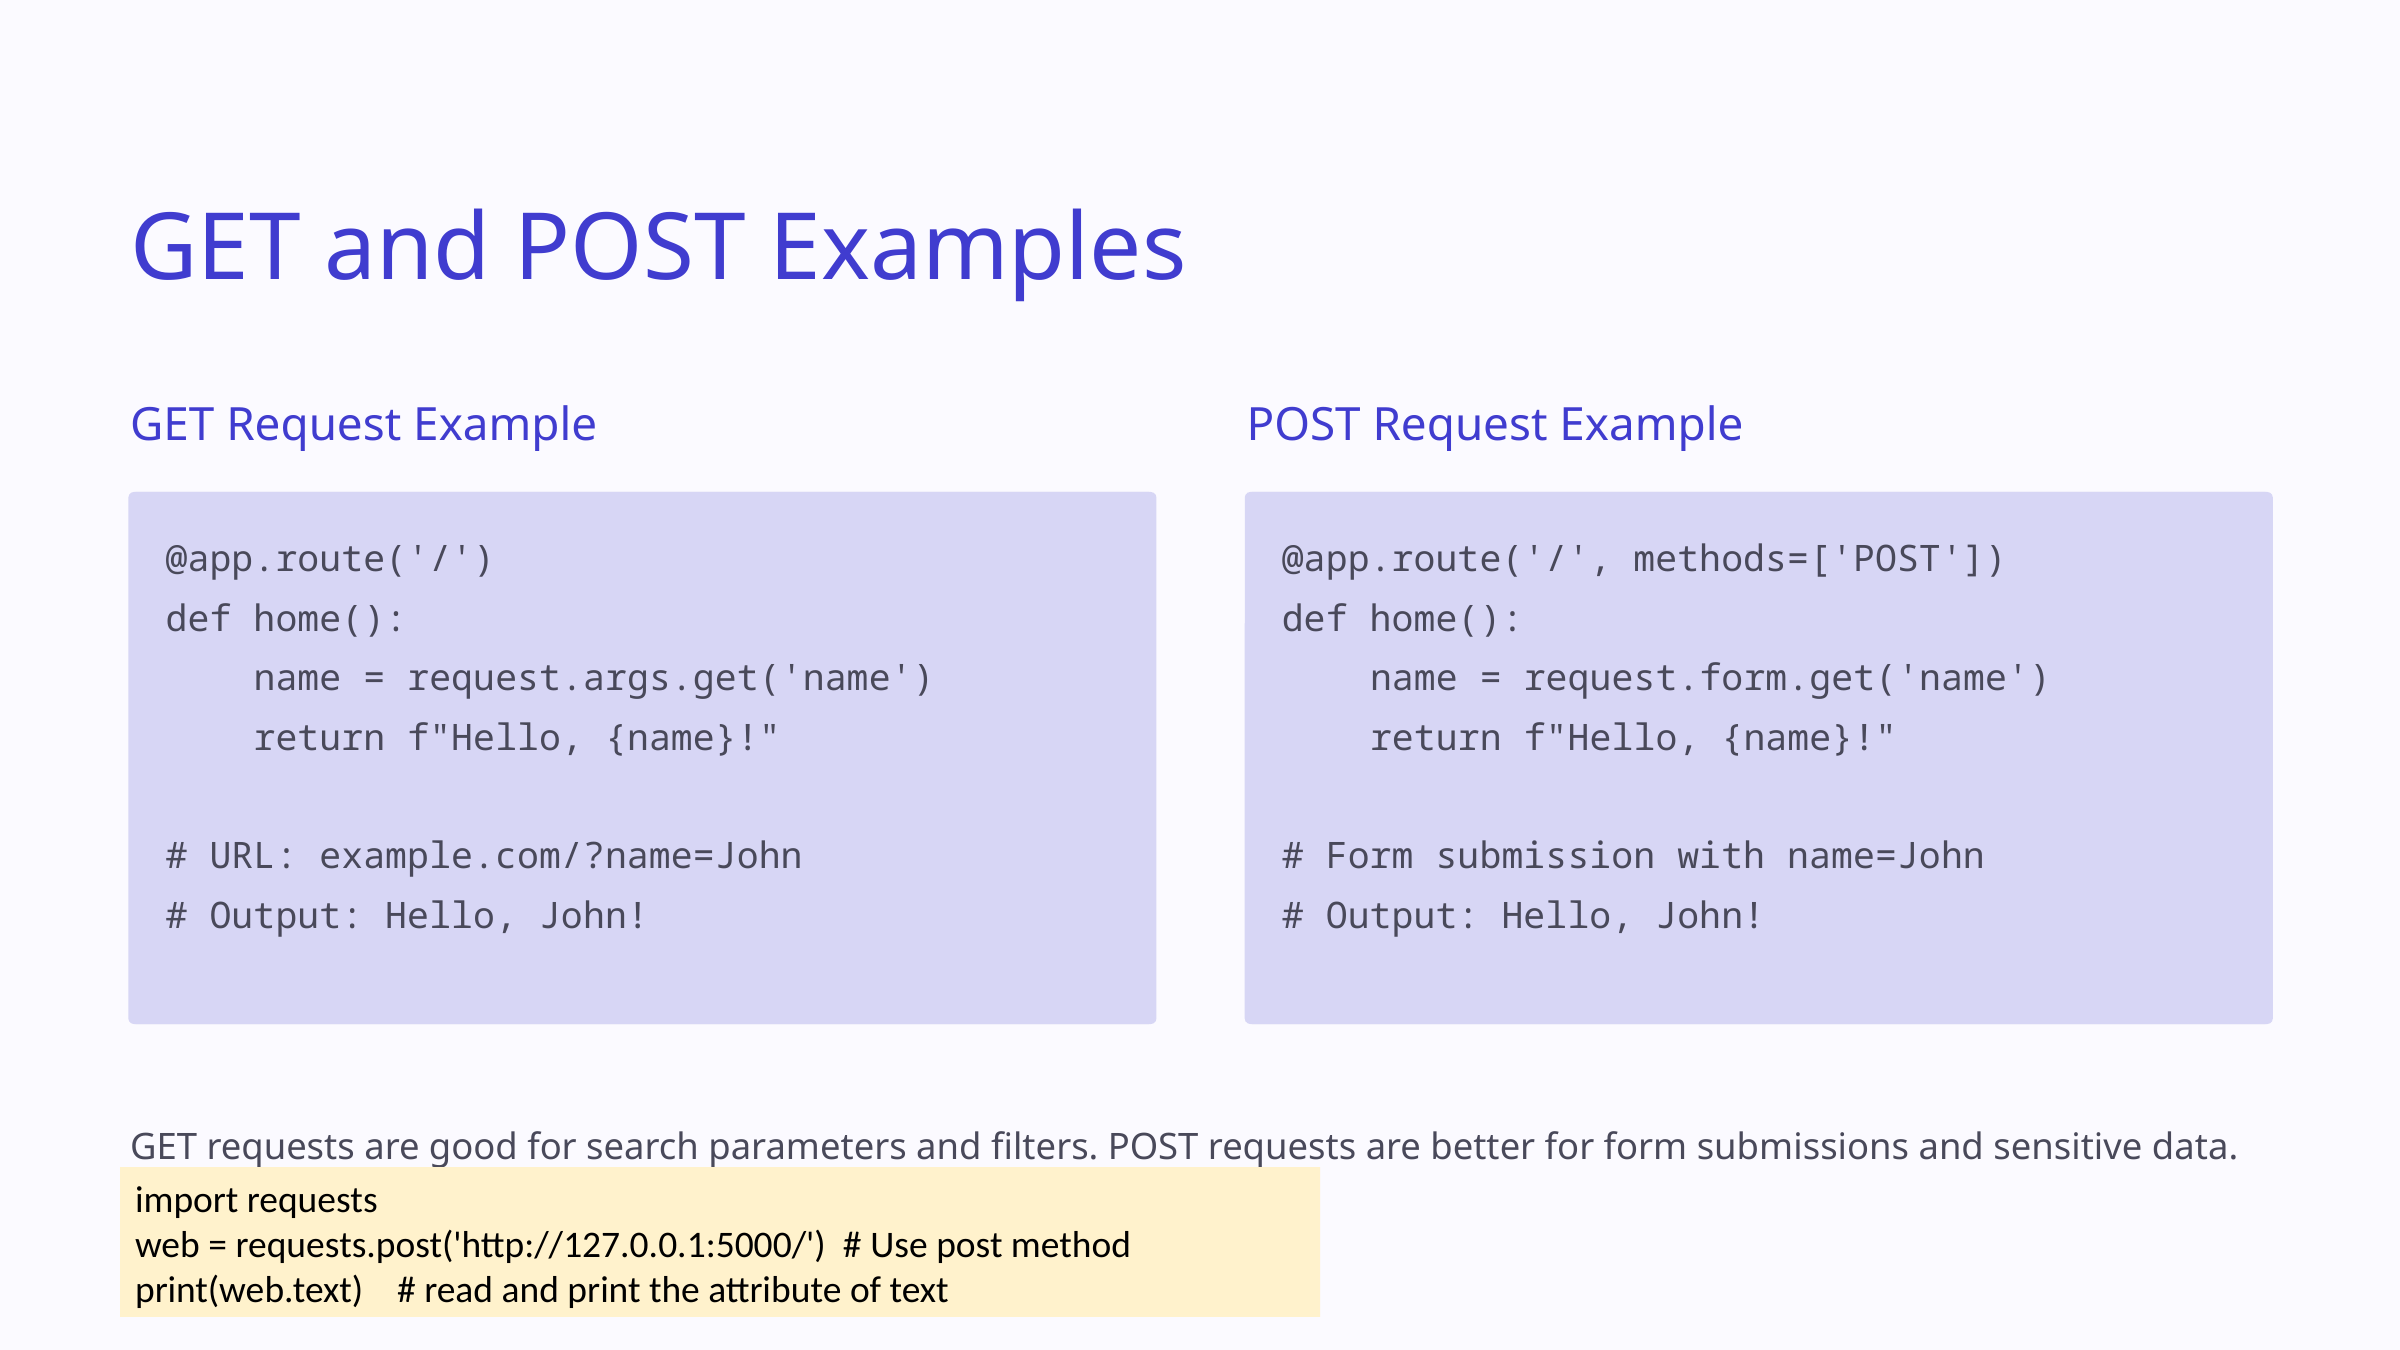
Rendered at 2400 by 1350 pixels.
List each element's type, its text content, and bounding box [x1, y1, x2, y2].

text_box @app.route('/') def home(): name = request.args.get('name') return f"Hello, {name}!" # URL: example.com/?name=John # Output: Hello, John! [165, 519, 1120, 997]
text_box [128, 491, 1157, 1025]
text_box GET and POST Examples [130, 182, 1357, 299]
text_box import requests web = requests.post('http://127.0.0.1:5000/') # Use post method print(web.text) # read and print the attribute of text [120, 1167, 1321, 1317]
text_box GET Request Example [130, 391, 668, 450]
text_box @app.route('/', methods=['POST']) def home(): name = request.form.get('name') return f"Hello, {name}!" # Form submission with name=John # Output: Hello, John! [1281, 519, 2236, 997]
text_box POST Request Example [1246, 391, 1816, 450]
text_box GET requests are good for search parameters and filters. POST requests are better for form submissions and sensitive data. [130, 1107, 2270, 1168]
text_box [1244, 491, 2273, 1025]
